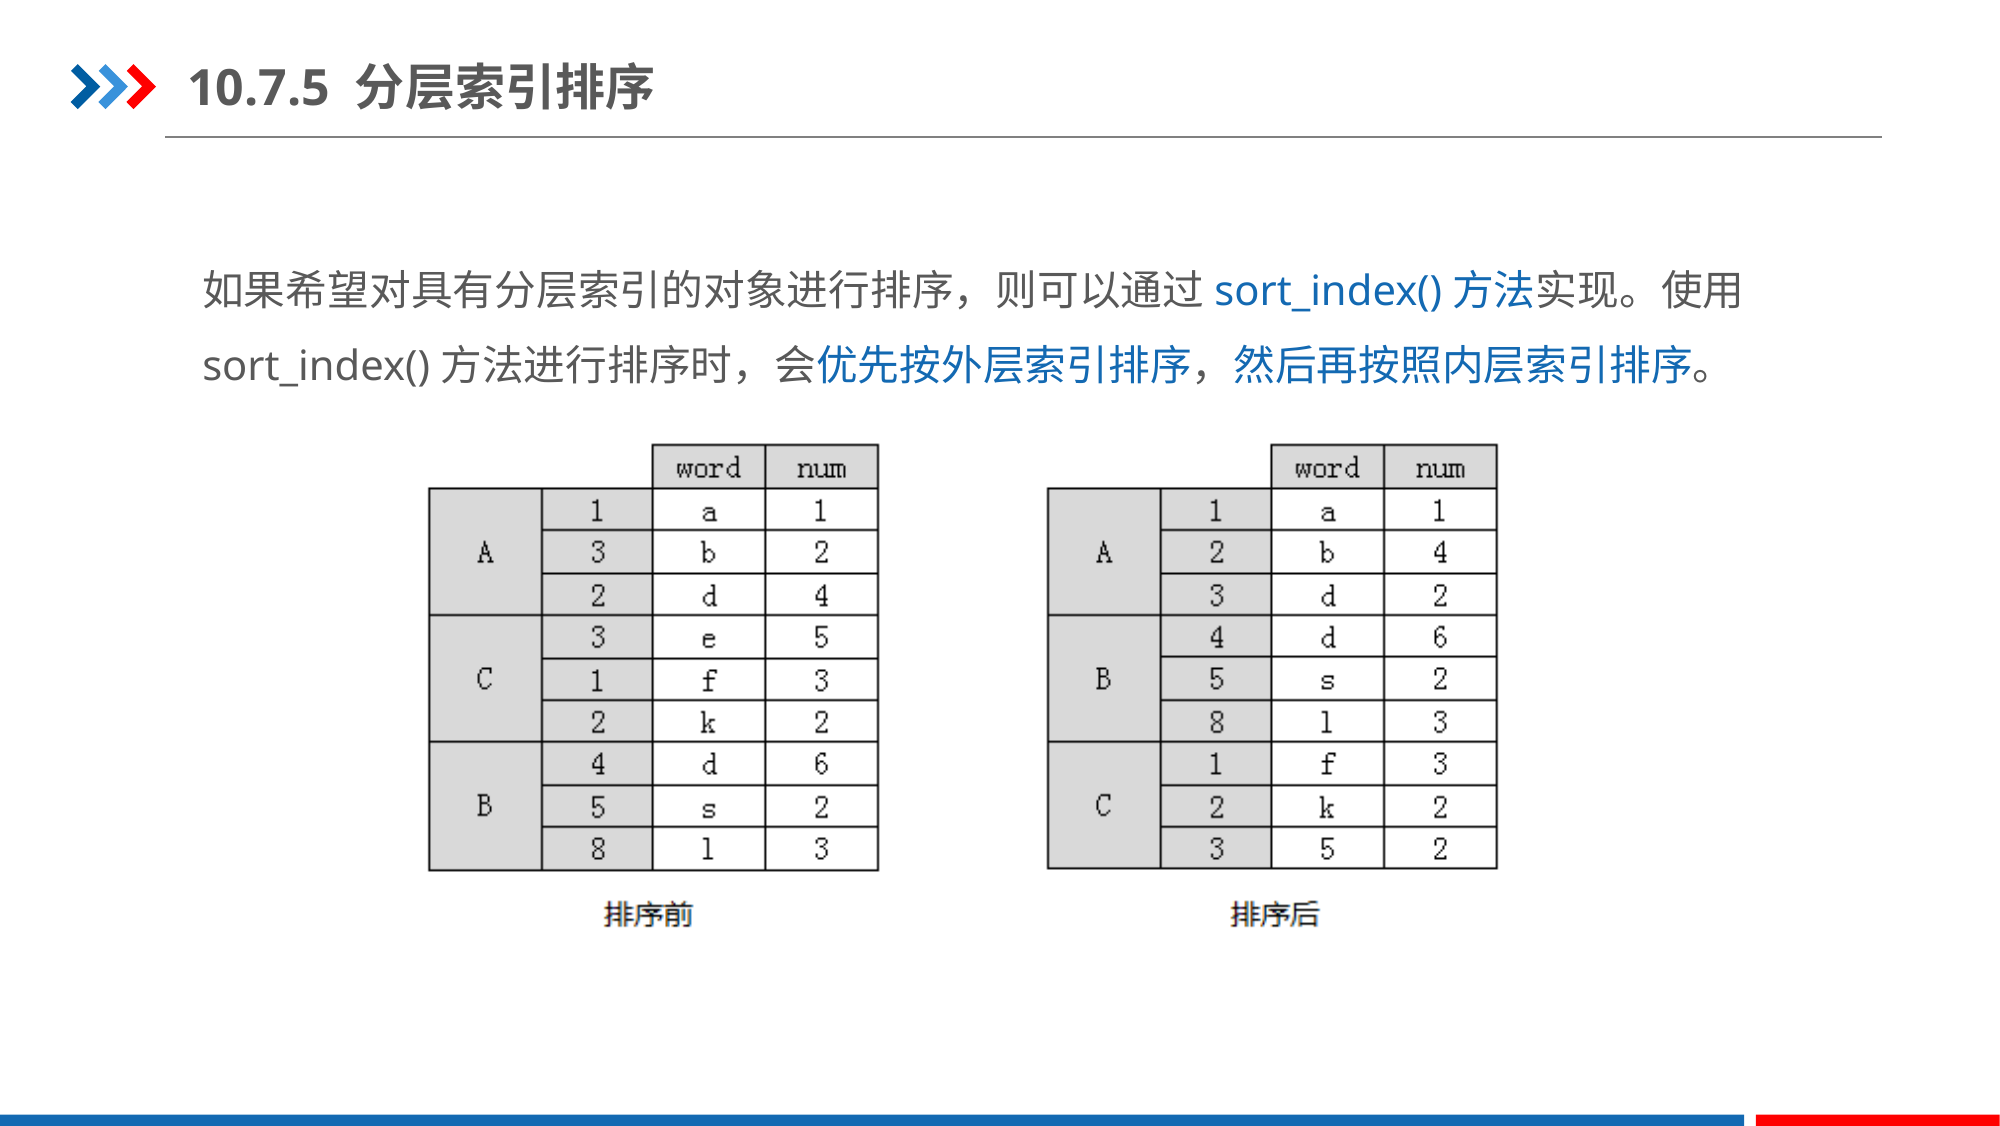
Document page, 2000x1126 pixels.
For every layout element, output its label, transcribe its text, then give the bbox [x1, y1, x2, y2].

text_box 如果希望对具有分层索引的对象进行排序，则可以通过sort_index()方法实现。使用sort_index()方法进行排序时，会优先按外层索引排序，然后再按照内层索引排序。 [187, 231, 1804, 397]
picture [408, 432, 1520, 947]
text_box 10.7.5 分层索引排序 [187, 43, 870, 127]
